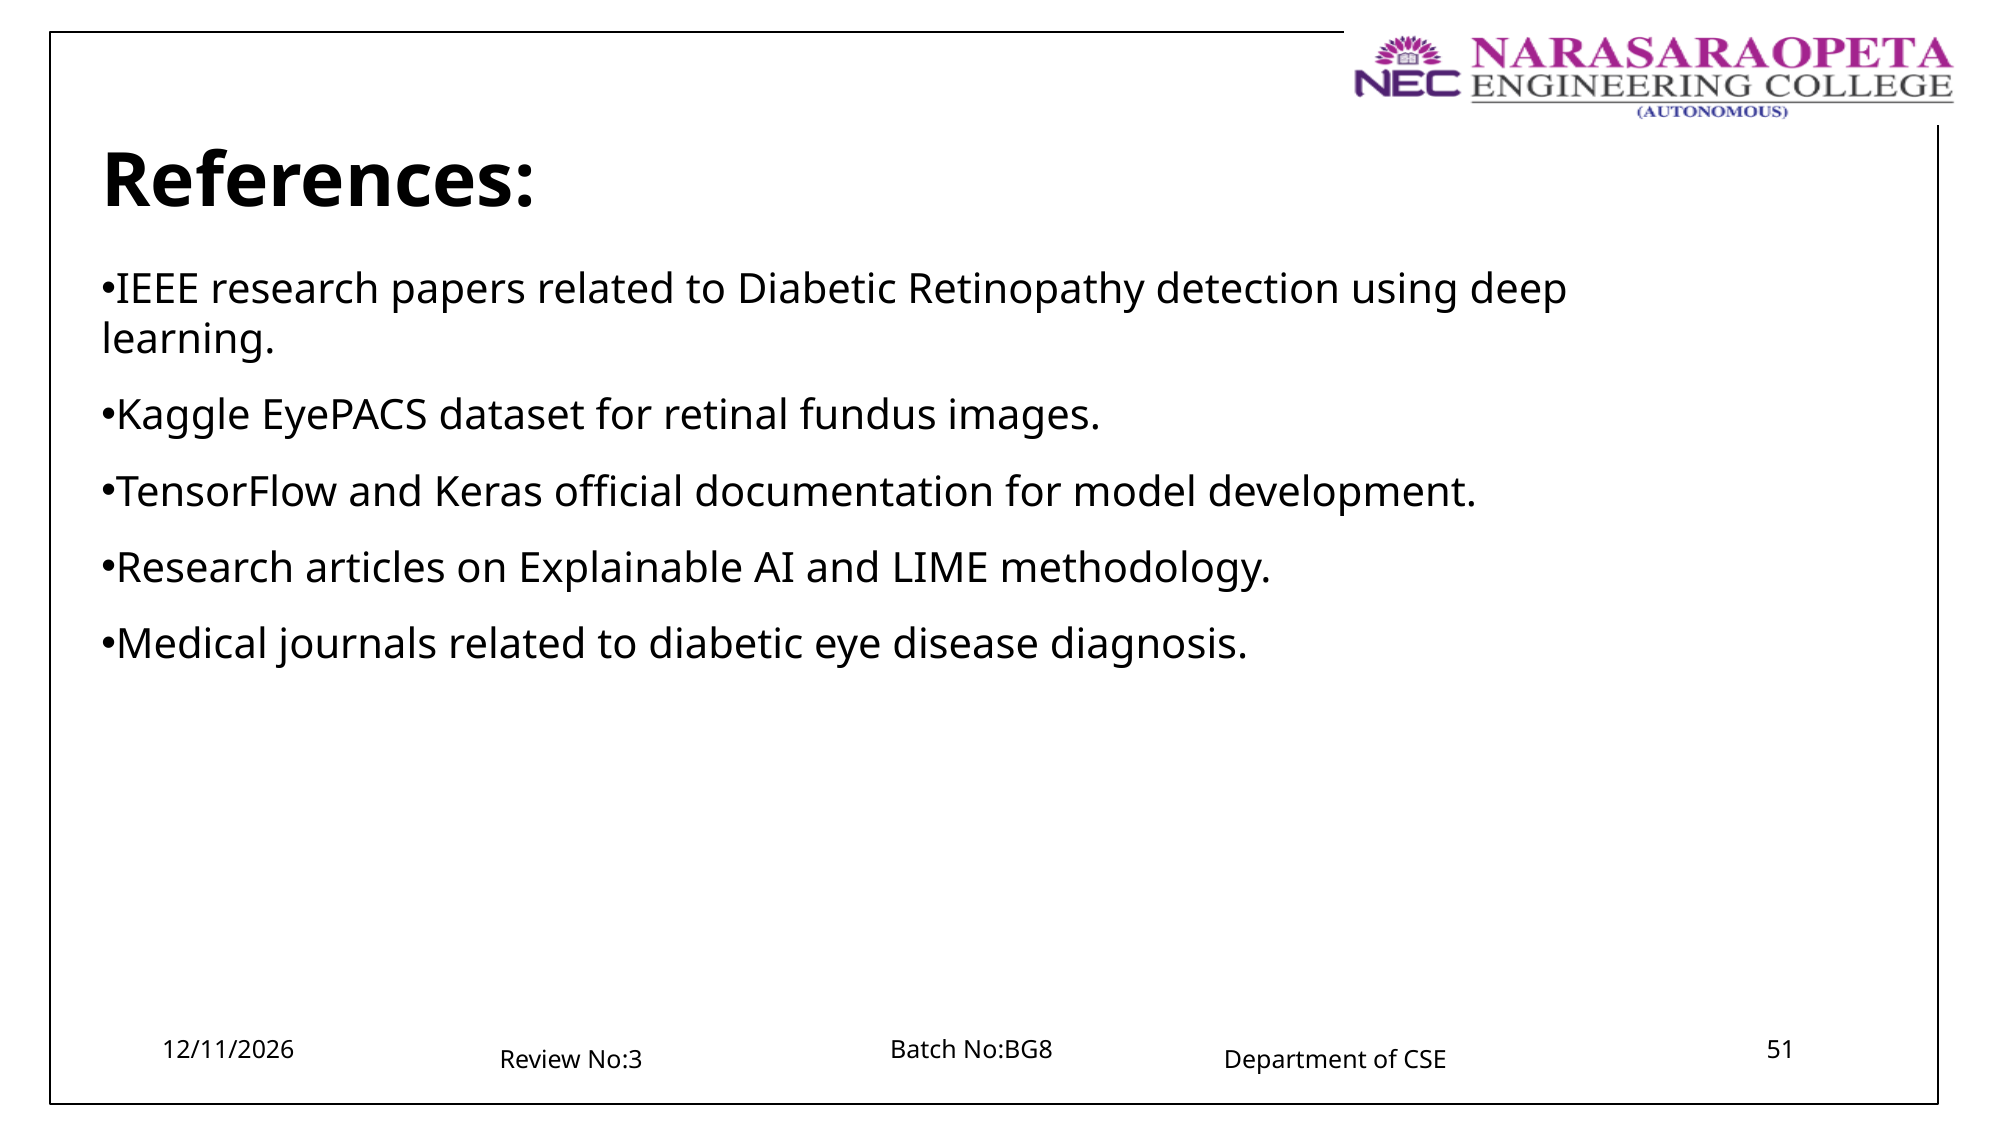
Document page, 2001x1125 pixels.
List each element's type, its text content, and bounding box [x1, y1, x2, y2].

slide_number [146, 1020, 314, 1081]
picture [1343, 29, 1962, 125]
slide_number 51 [1530, 1020, 1811, 1081]
footer Batch No:BG8 [824, 1020, 1120, 1081]
text_box References: IEEE research papers related to Diabetic Retinopathy detection using deep learning. Kaggle EyePACS dataset for retinal fundus images. TensorFlow and Keras official documentation for model development. Research articles on Explainable AI and LIME methodology. Medical journals related to diabetic eye disease diagnosis. [86, 124, 1664, 675]
